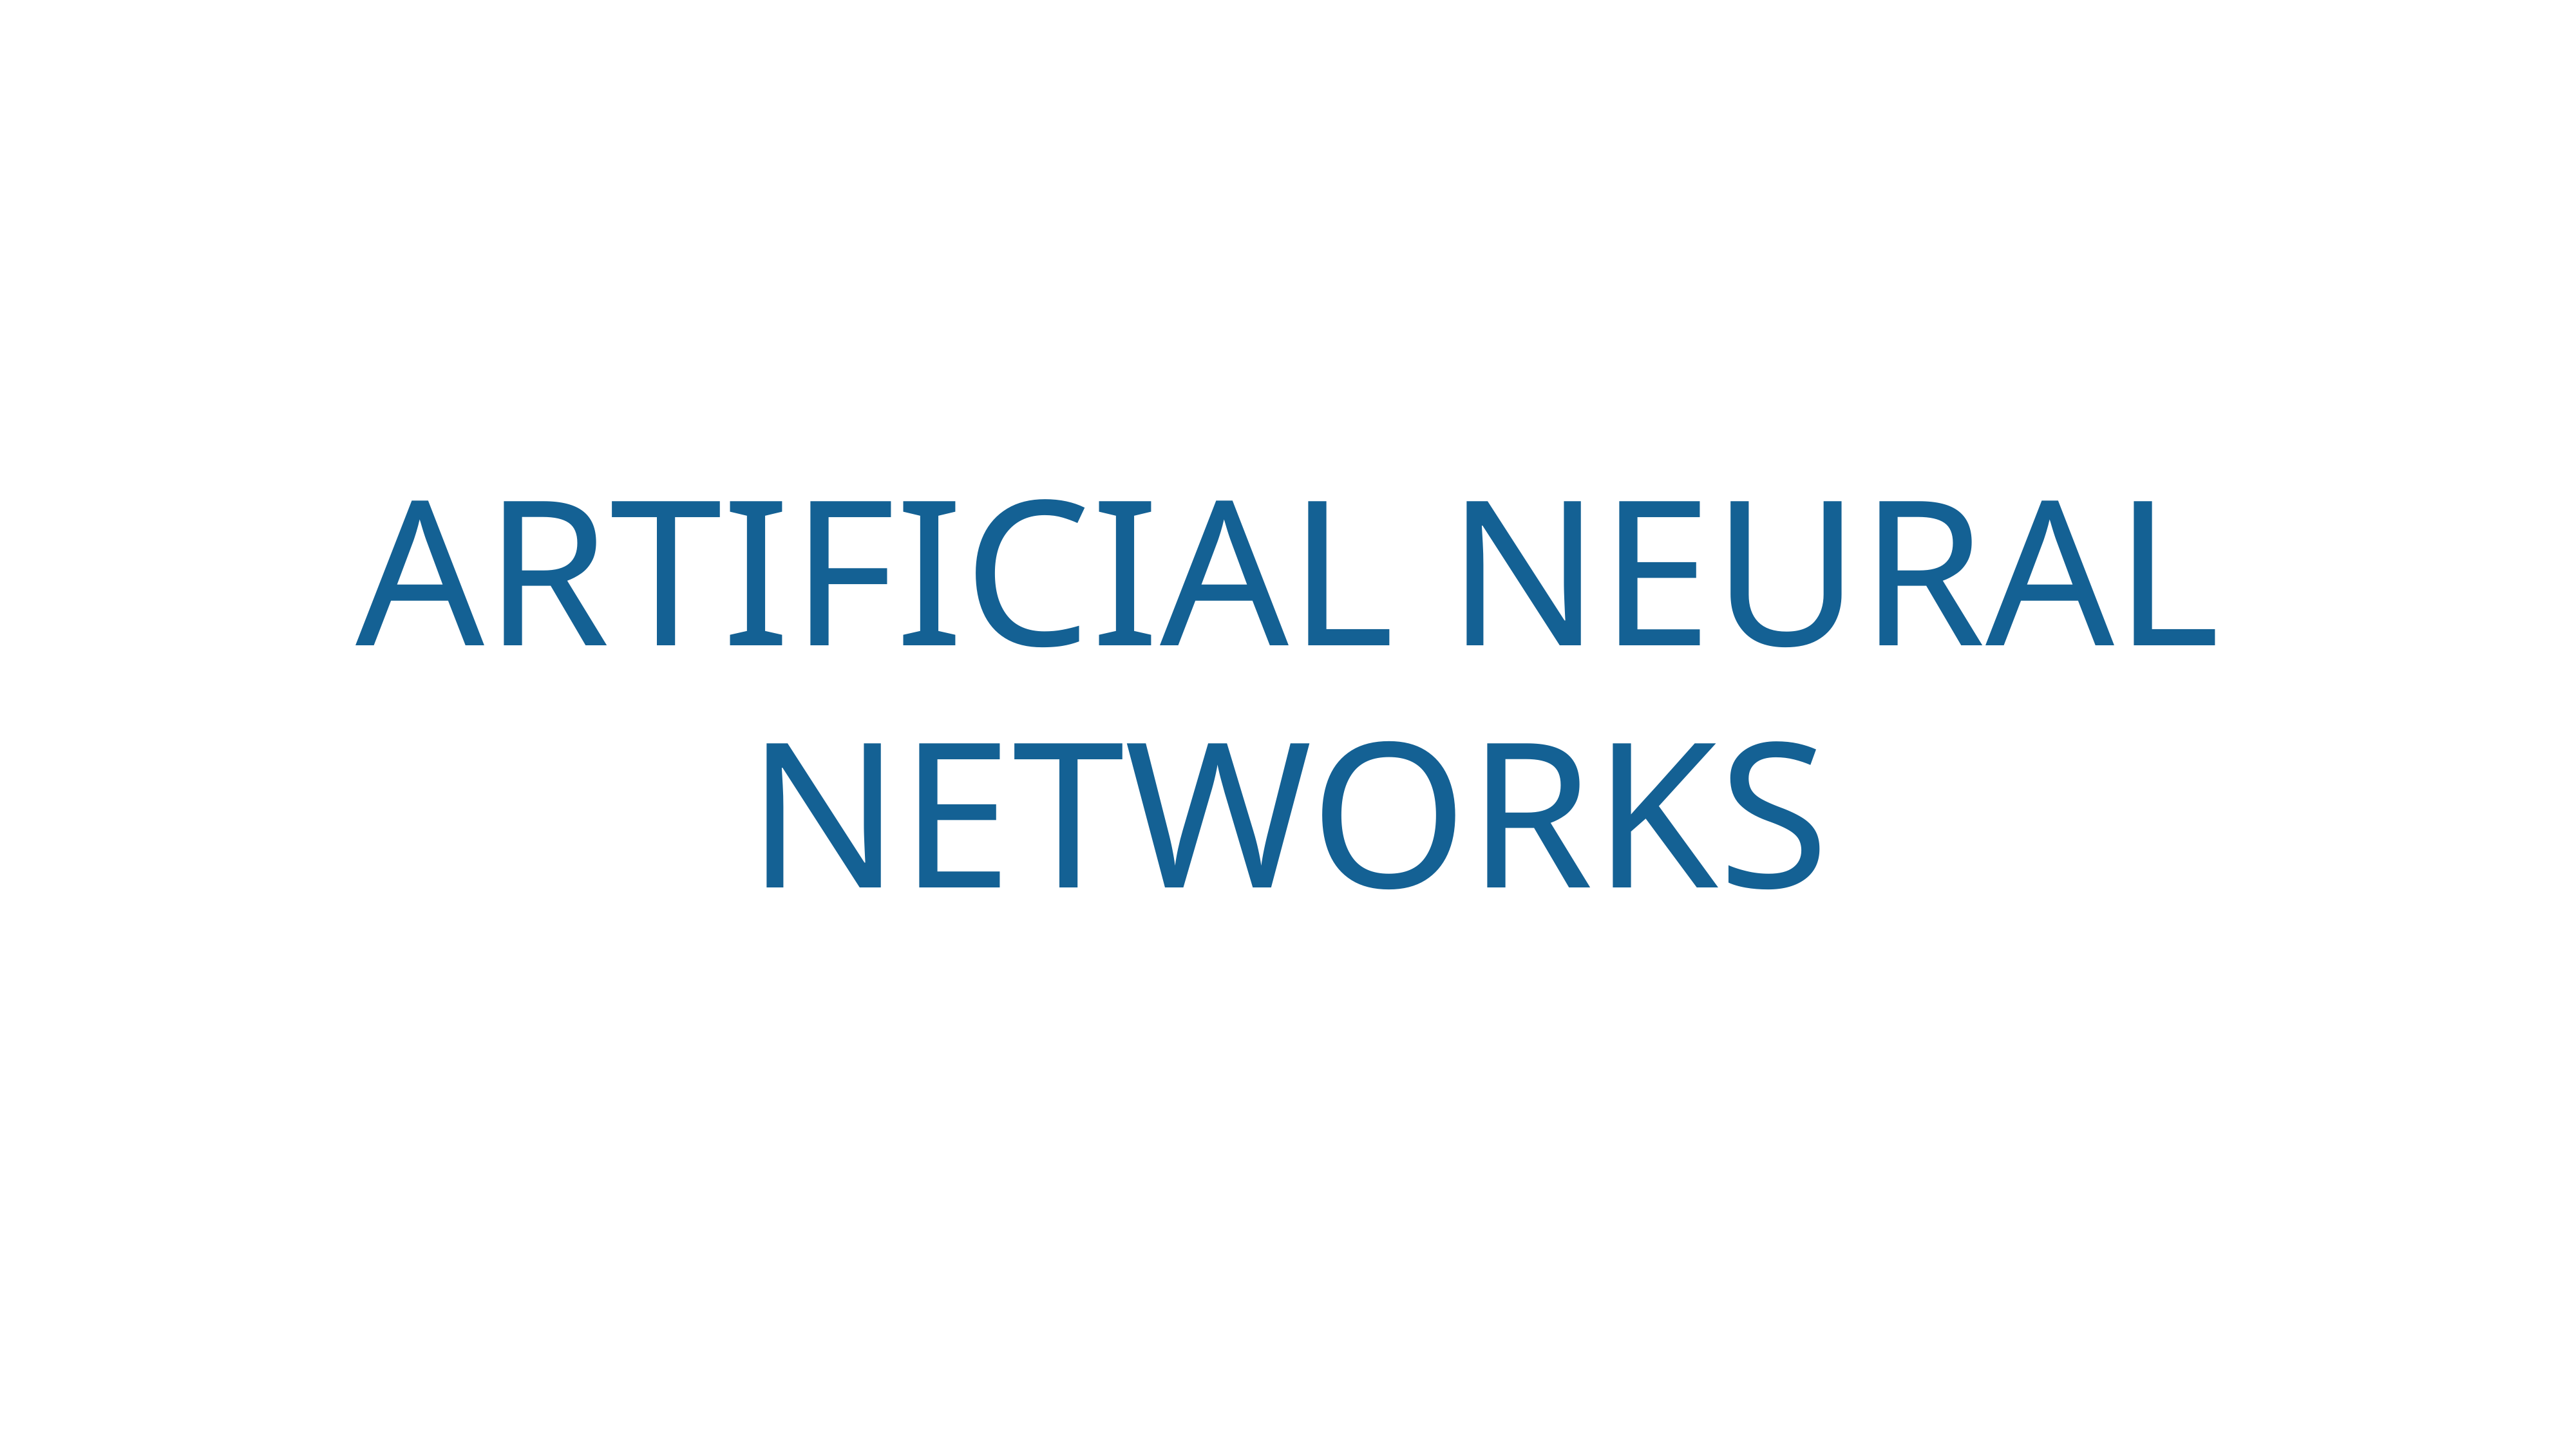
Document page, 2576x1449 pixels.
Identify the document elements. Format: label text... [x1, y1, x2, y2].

title Artificial Neural Networks [88, 417, 2488, 956]
